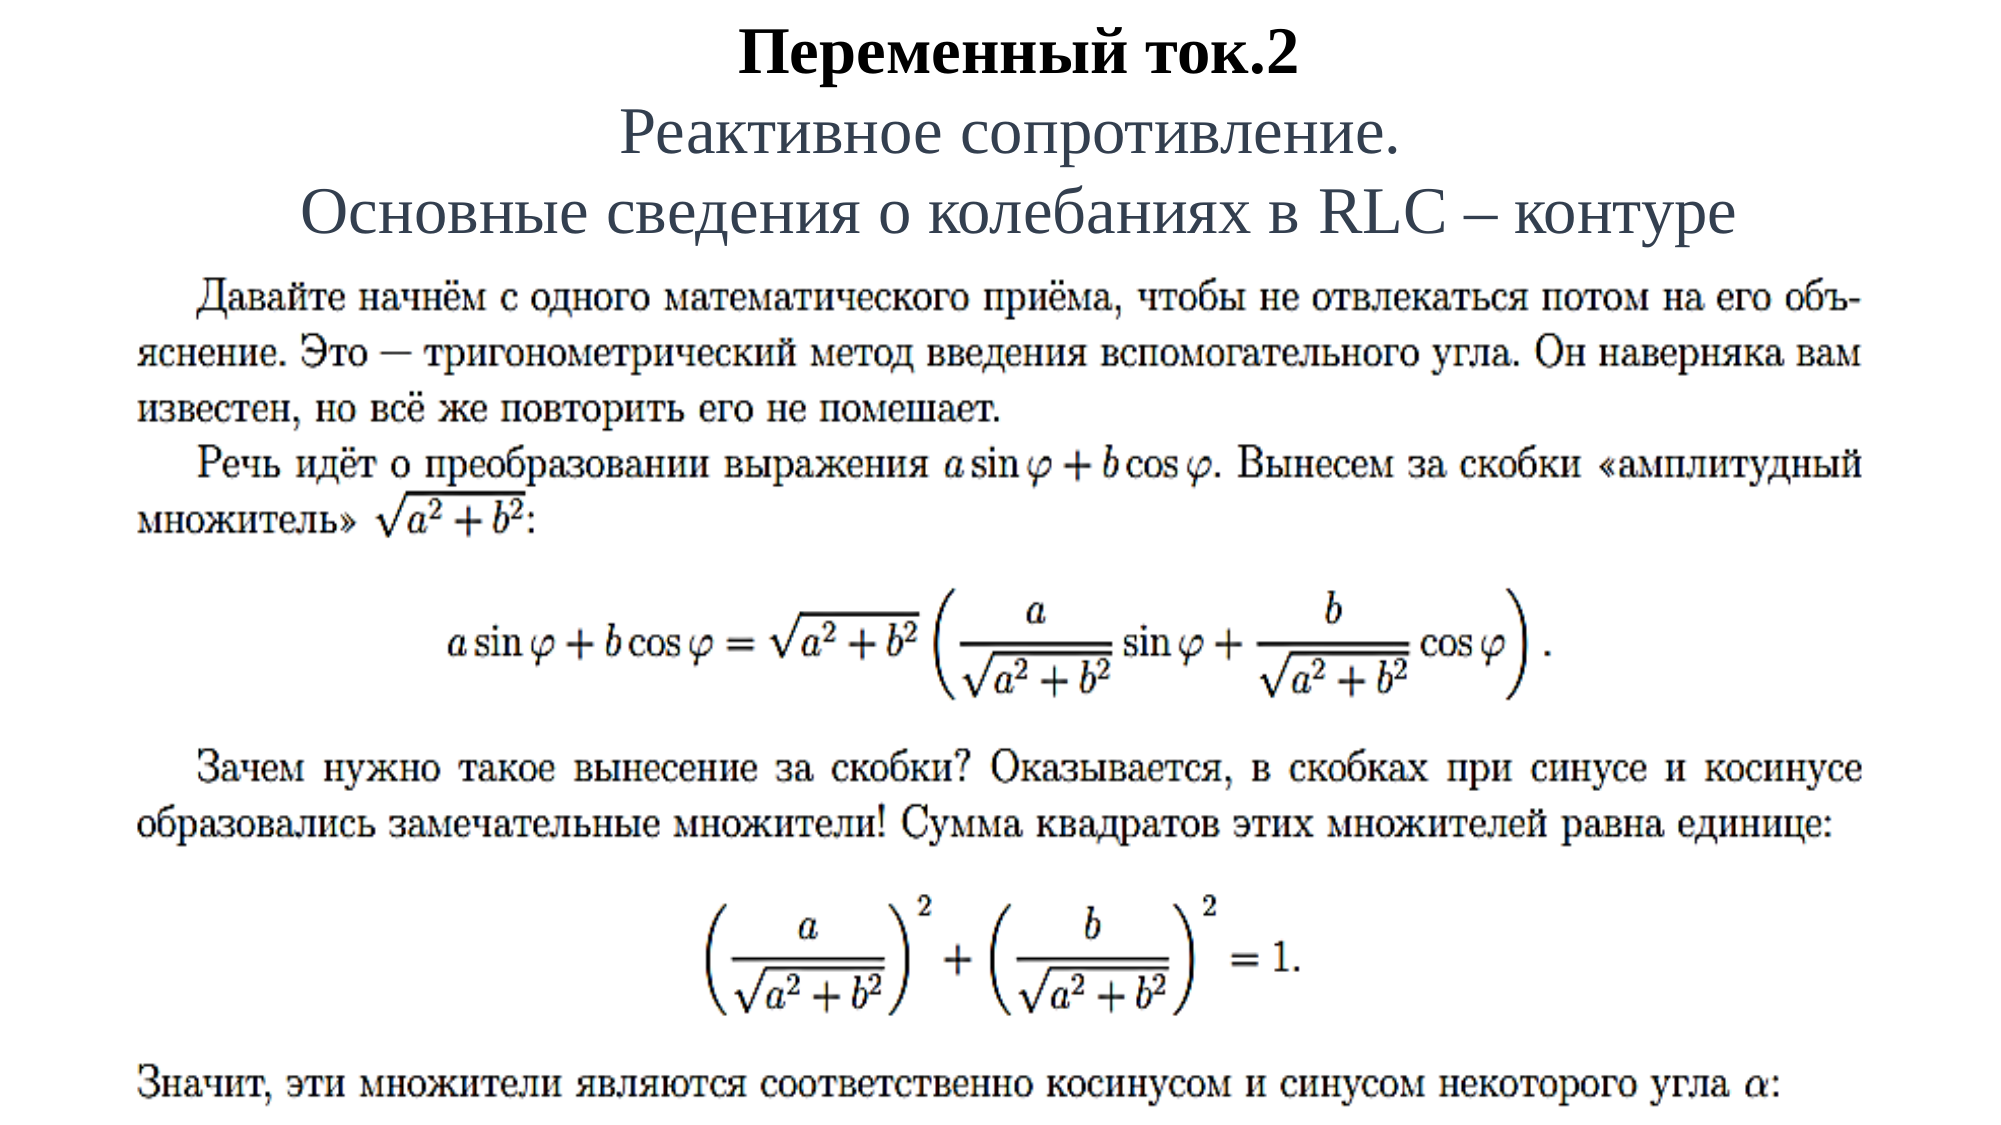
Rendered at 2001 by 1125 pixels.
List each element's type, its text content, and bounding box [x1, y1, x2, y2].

picture [132, 269, 1868, 1125]
text_box Переменный ток.2 Реактивное сопротивление. Основные сведения о колебаниях в RLC – контуре [151, 0, 1887, 255]
